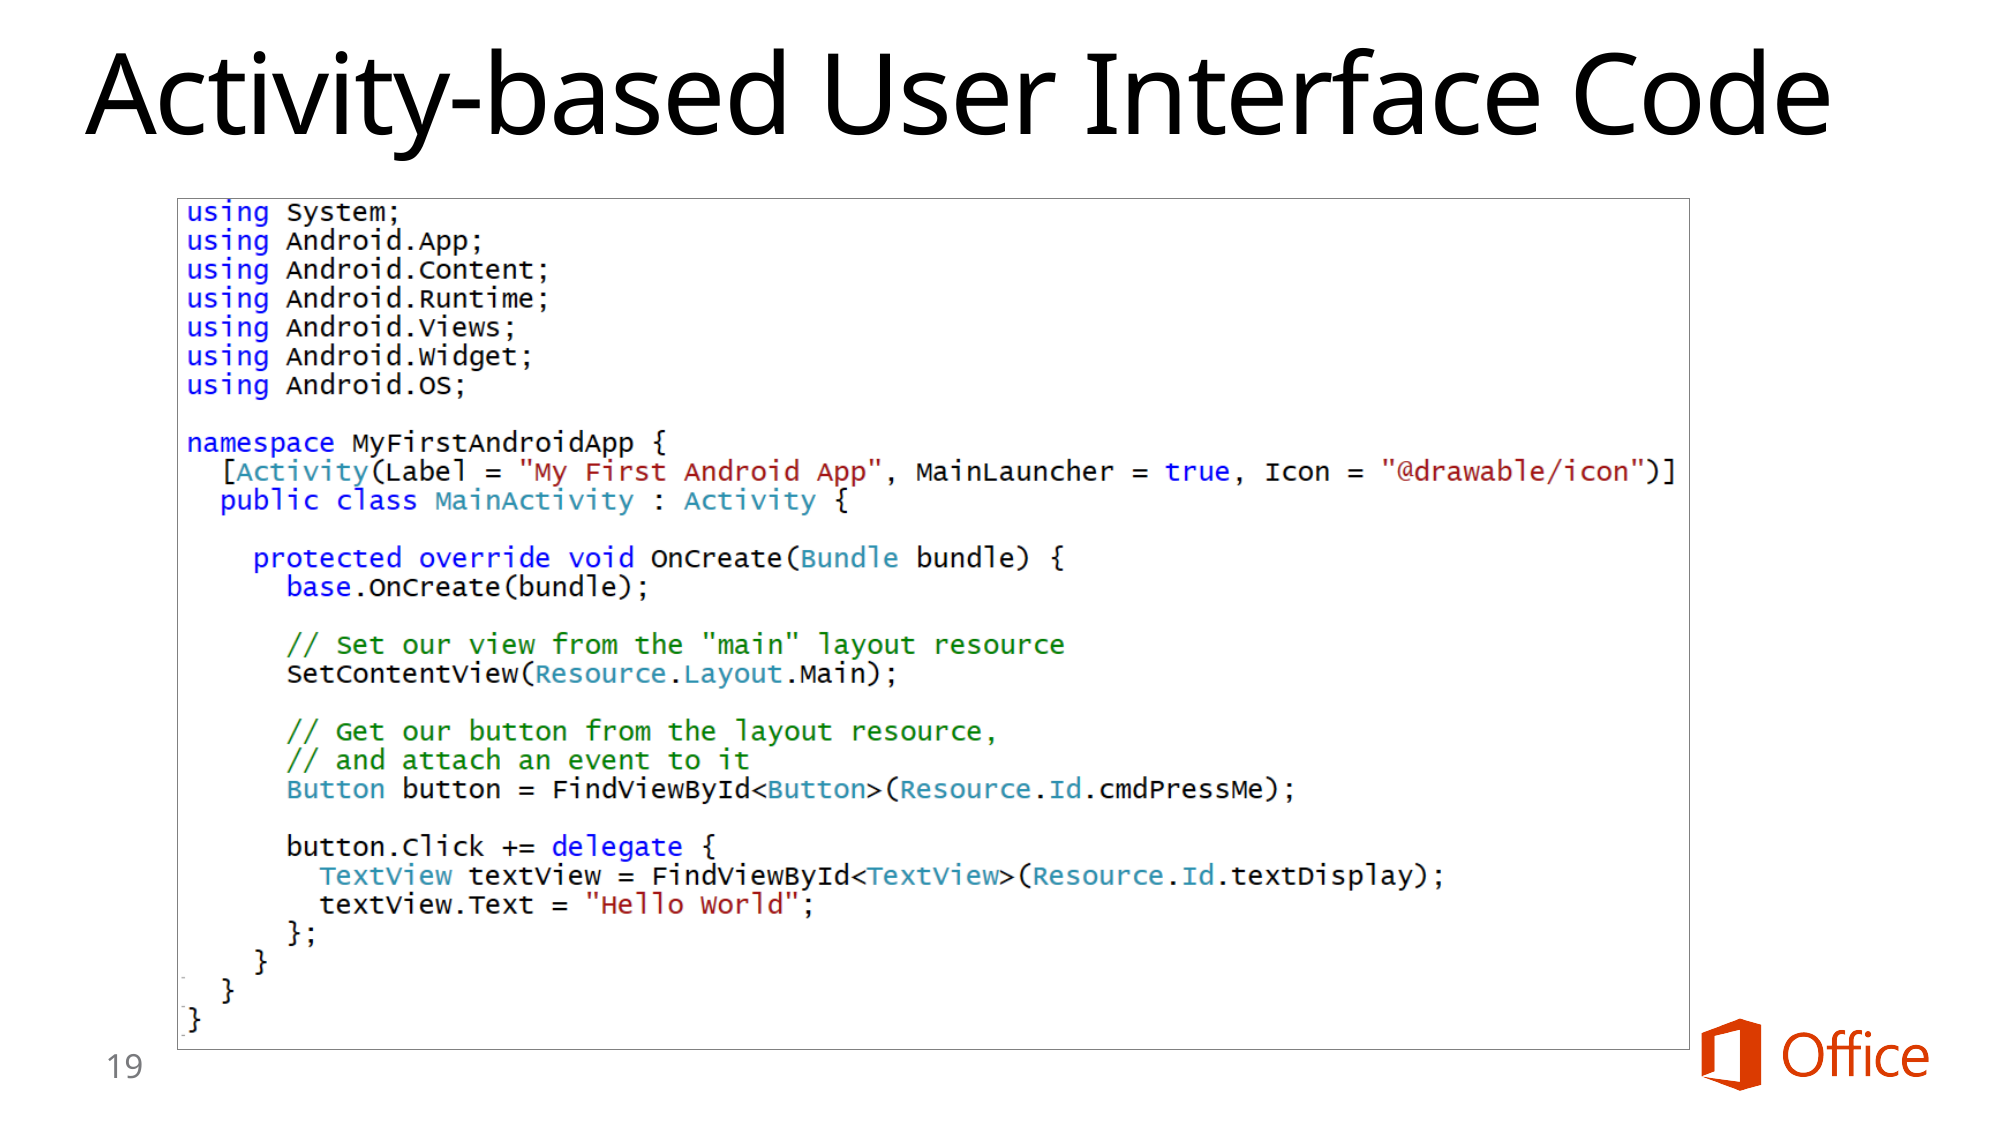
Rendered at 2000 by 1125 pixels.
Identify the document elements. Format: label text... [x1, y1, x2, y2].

title Activity-based User Interface Code [85, 37, 1914, 161]
slide_number 19 [85, 1049, 178, 1086]
picture [177, 198, 1960, 1122]
